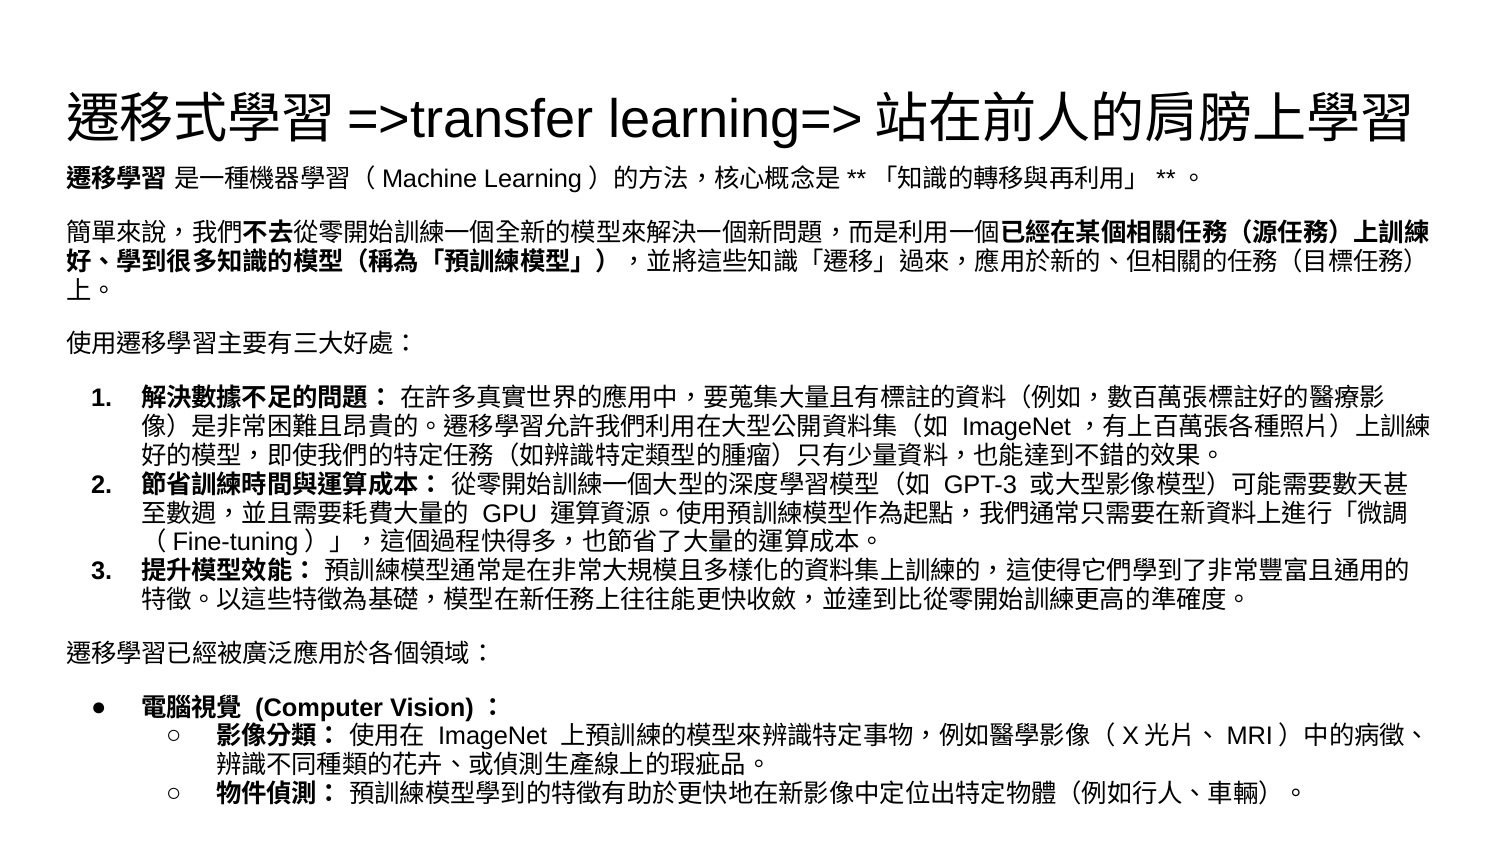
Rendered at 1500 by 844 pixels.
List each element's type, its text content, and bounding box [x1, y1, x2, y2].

title 遷移式學習=>transfer learning=>站在前人的肩膀上學習 [51, 72, 1449, 149]
list 遷移學習 是一種機器學習（Machine Learning）的方法，核心概念是**「知識的轉移與再利用」**。 簡單來說，我們不去從零開始訓練一個全新的模型來解決一個新問題，而是利用一個已經在某個相關任務（源任務）上訓練好、學到很多知識的模型（稱為「預訓練模型」），並將這些知識「遷移」過來，應用於新的、但相關的任務（目標任務）上。 使用遷移學習主要有三大好處： 解決數據不足的問題： 在許多真實世界的應用中，要蒐集大量且有標註的資料（例如，數百萬張標註好的醫療影像）是非常困難且昂貴的。遷移學習允許我們利用在大型公開資料集（如 ImageNet，有上百萬張各種照片）上訓練好的模型，即使我們的特定任務（如辨識特定類型的腫瘤）只有少量資料，也能達到不錯的效果。 節省訓練時間與運算成本： 從零開始訓練一個大型的深度學習模型（如 GPT-3 或大型影像模型）可能需要數天甚至數週，並且需要耗費大量的 GPU 運算資源。使用預訓練模型作為起點，我們通常只需要在新資料上進行「微調（Fine-tuning）」，這個過程快得多，也節省了大量的運算成本。 提升模型效能： 預訓練模型通常是在非常大規模且多樣化的資料集上訓練的，這使得它們學到了非常豐富且通用的特徵。以這些特徵為基礎，模型在新任務上往往能更快收斂，並達到比從零開始訓練更高的準確度。 遷移學習已經被廣泛應用於各個領域： 電腦視覺 (Computer Vision)： 影像分類： 使用在 ImageNet 上預訓練的模型來辨識特定事物，例如醫學影像（X光片、MRI）中的病徵、辨識不同種類的花卉、或偵測生產線上的瑕疵品。 物件偵測： 預訓練模型學到的特徵有助於更快地在新影像中定位出特定物體（例如行人、車輛）。 [51, 149, 1449, 805]
